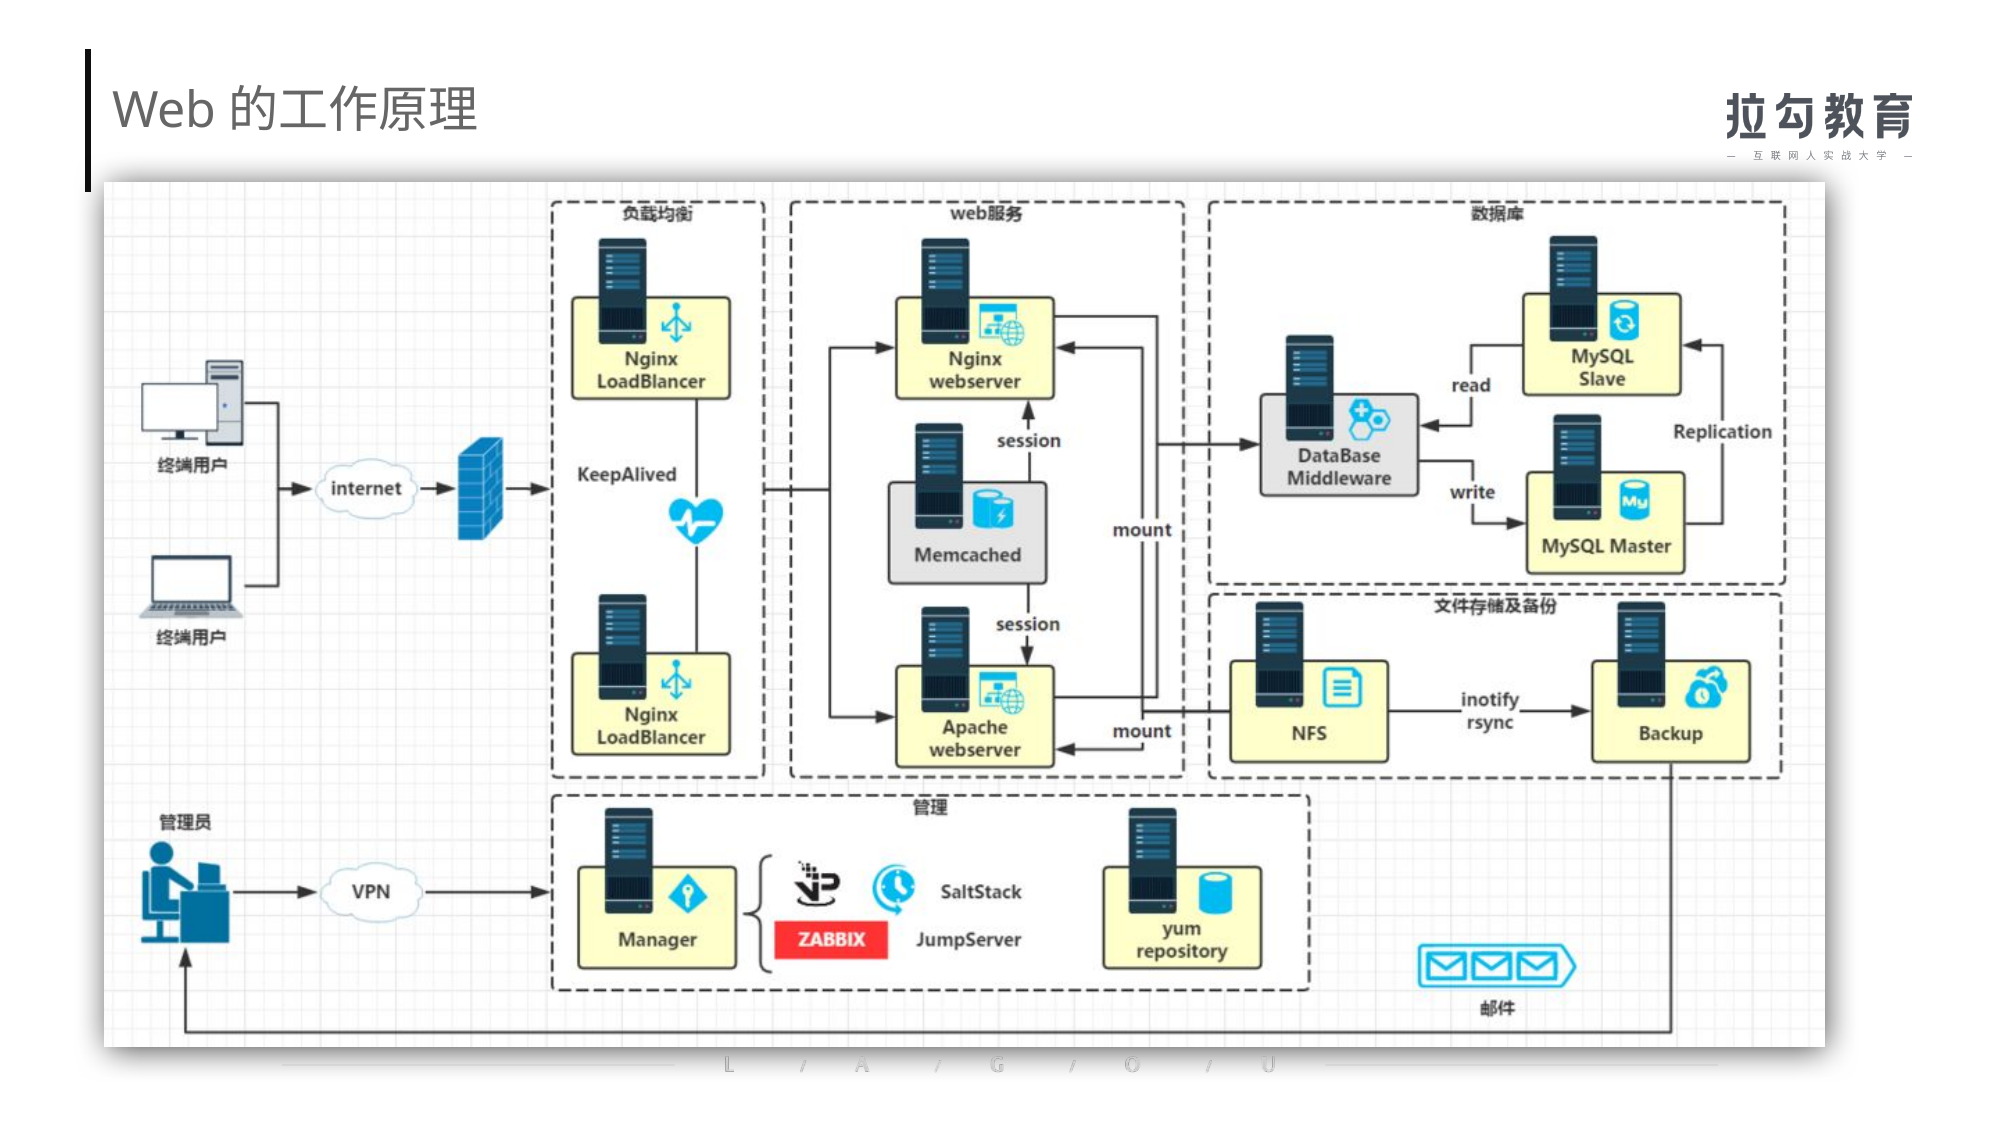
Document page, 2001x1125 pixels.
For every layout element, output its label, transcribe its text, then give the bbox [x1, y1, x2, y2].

text_box Web的工作原理 [104, 76, 1388, 176]
picture [1727, 93, 1912, 160]
picture [104, 182, 1825, 1084]
